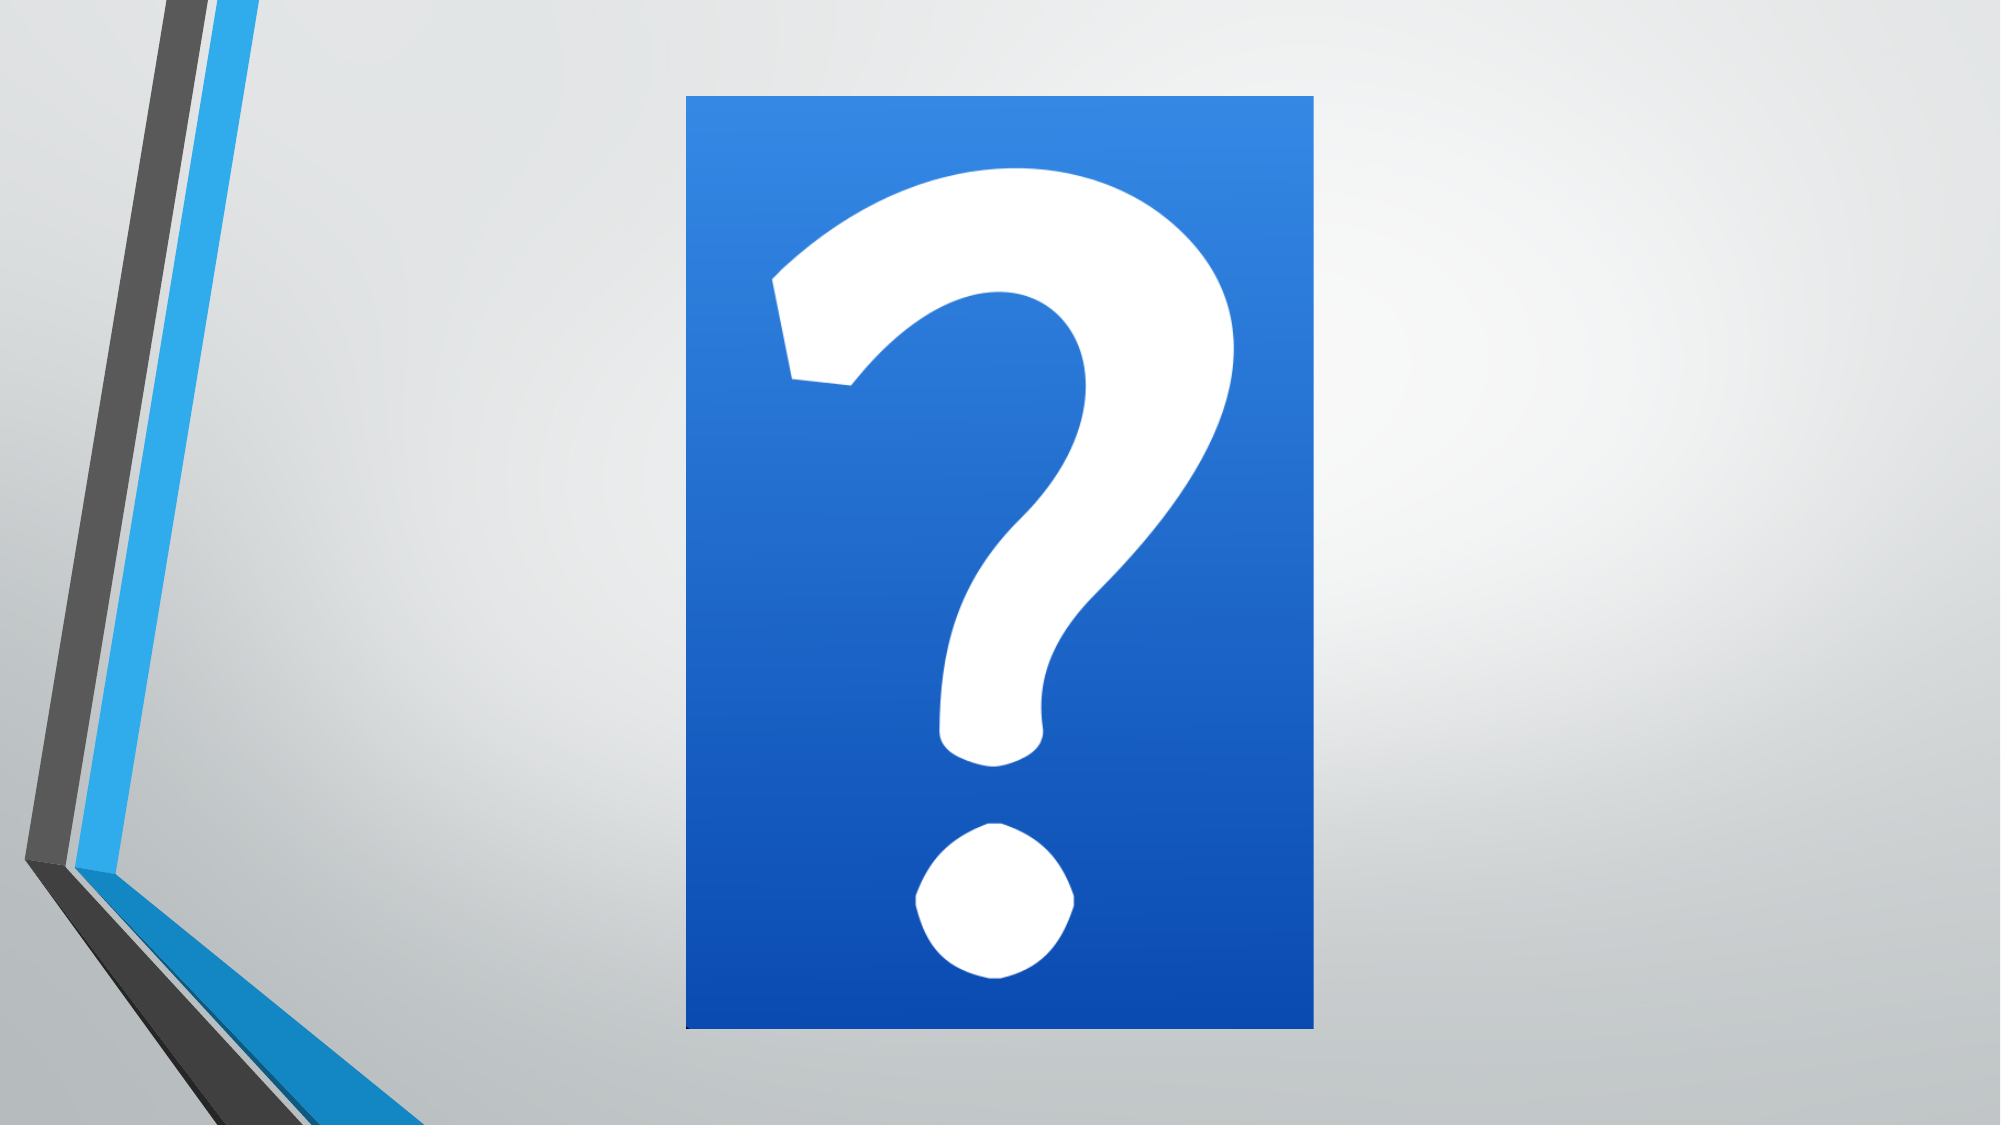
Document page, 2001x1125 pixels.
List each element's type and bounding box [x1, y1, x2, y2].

picture [685, 96, 1314, 1029]
